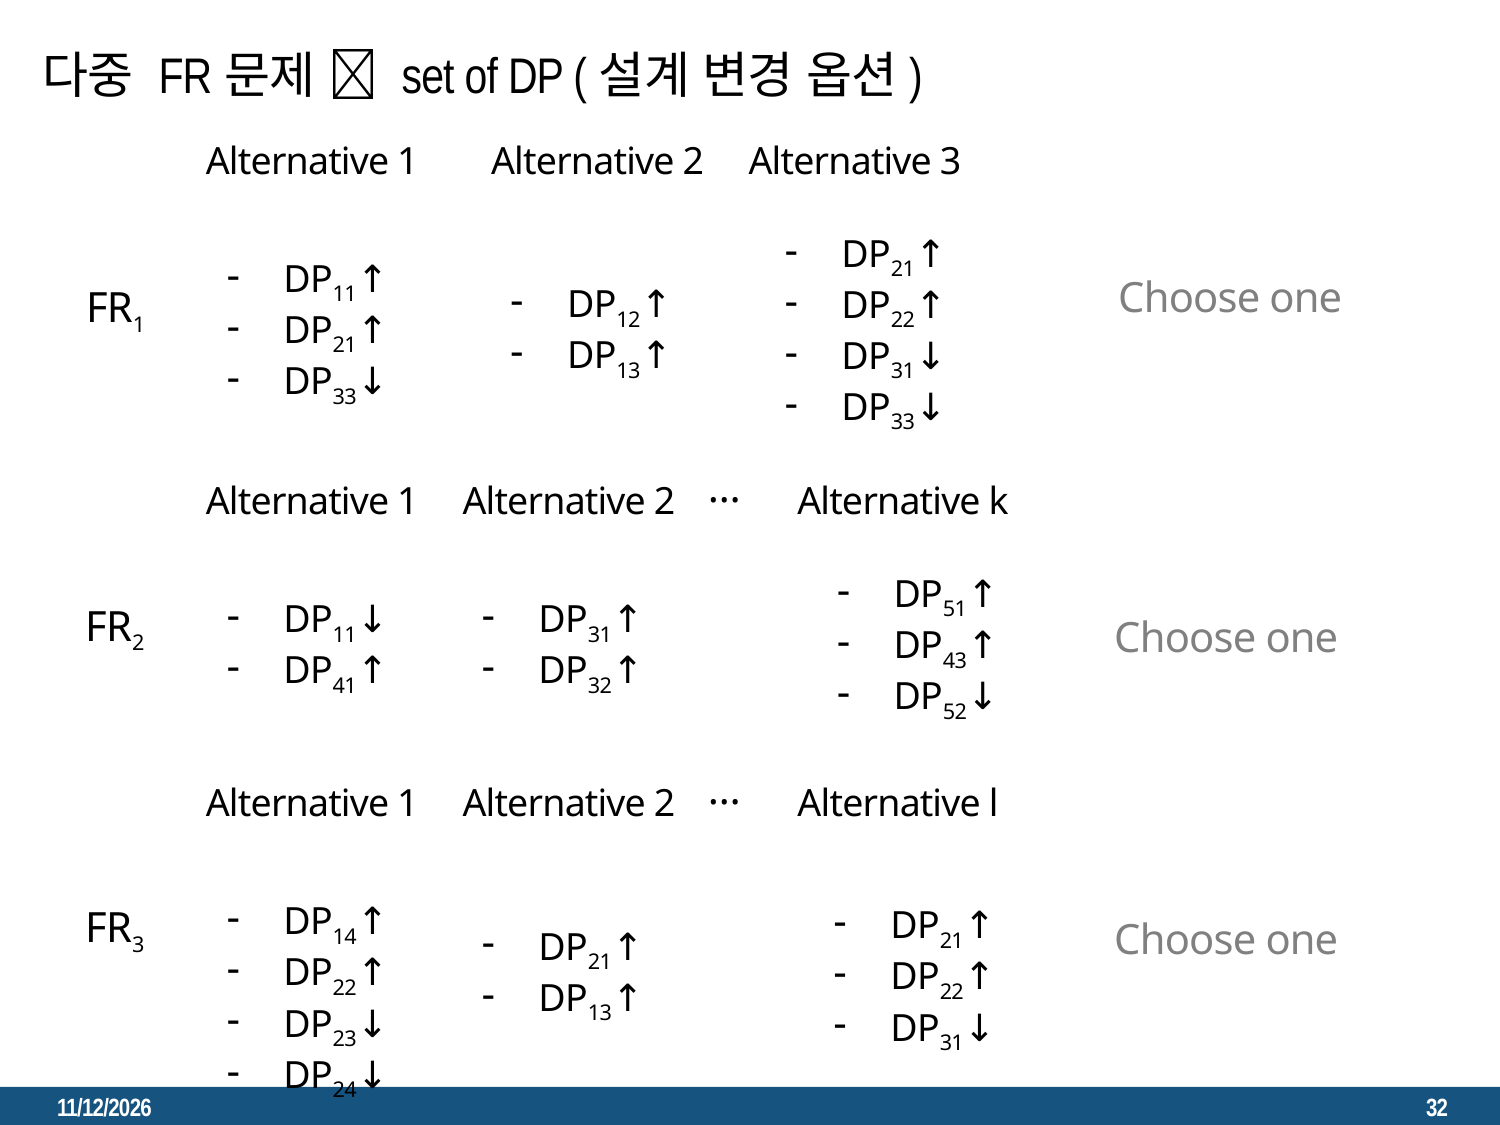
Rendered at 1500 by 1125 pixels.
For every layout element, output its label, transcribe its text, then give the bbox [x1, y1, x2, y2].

text_box DP21↑ DP22↑ DP31↓ DP33↓ [785, 229, 947, 435]
text_box DP51↑ DP43↑ DP52↓ [837, 570, 999, 724]
text_box Choose one [1118, 270, 1353, 321]
slide_number 32 [1125, 1086, 1464, 1125]
text_box DP31↑ DP32↑ [482, 595, 644, 698]
text_box Alternative 1 [205, 779, 419, 825]
text_box … [708, 762, 741, 813]
text_box Alternative 2 [490, 136, 704, 182]
text_box DP12↑ DP13↑ [510, 280, 673, 383]
text_box DP11↓ DP41↑ [227, 595, 389, 698]
text_box DP21↑ DP13↑ [482, 922, 644, 1025]
text_box DP11↑ DP21↑ DP33↓ [227, 254, 389, 409]
text_box FR3 [85, 901, 145, 957]
text_box Alternative 2 [462, 477, 676, 523]
text_box DP21↑ DP22↑ DP31↓ [834, 901, 996, 1055]
text_box Alternative 1 [205, 136, 419, 182]
text_box Choose one [1114, 912, 1349, 963]
text_box Alternative 2 [462, 779, 676, 825]
slide_number 2023. 3. 22. [42, 1086, 380, 1125]
text_box FR1 [85, 281, 146, 337]
text_box Alternative k [797, 477, 1009, 523]
text_box Alternative 1 [205, 477, 419, 523]
text_box Alternative 3 [748, 136, 962, 182]
text_box FR2 [85, 599, 145, 655]
text_box 다중 FR문제  set of DP (설계 변경 옵션) [27, 25, 1241, 122]
text_box Alternative l [797, 779, 999, 825]
text_box Choose one [1114, 610, 1349, 661]
text_box DP14↑ DP22↑ DP23↓ DP24↓ [227, 897, 389, 1102]
text_box … [708, 460, 741, 511]
